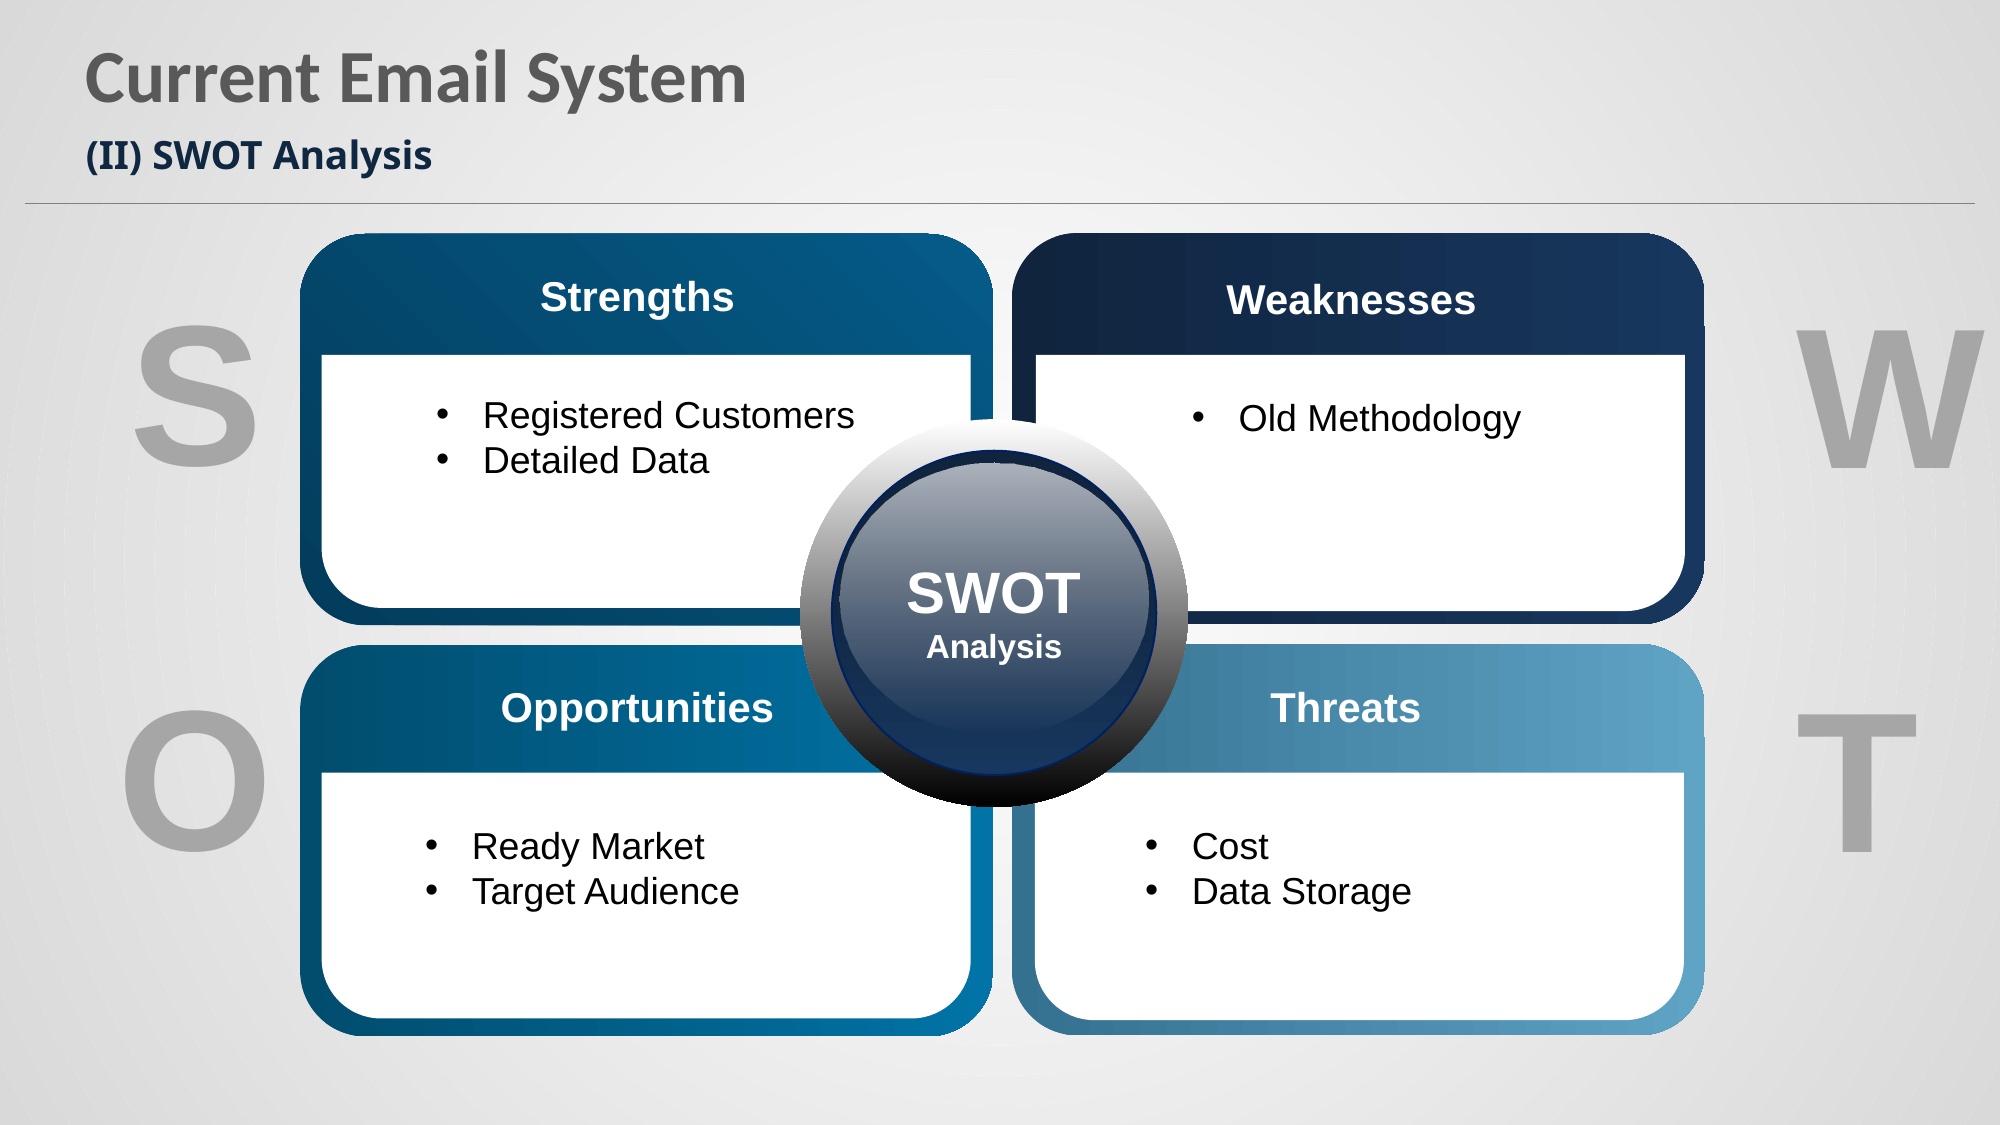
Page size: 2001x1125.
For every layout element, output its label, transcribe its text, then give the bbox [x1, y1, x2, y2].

text_box [1011, 643, 1705, 1036]
text_box [1035, 354, 1685, 612]
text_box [800, 418, 1189, 808]
text_box [300, 645, 994, 1037]
text_box T [1781, 645, 1923, 900]
text_box O [102, 643, 244, 898]
text_box [1034, 772, 1684, 1021]
text_box [1011, 233, 1705, 625]
title Current Email System [70, 14, 1871, 123]
text_box Opportunities [369, 673, 794, 738]
text_box Weaknesses [1083, 265, 1620, 331]
text_box W [1781, 260, 1923, 516]
text_box [321, 772, 971, 1019]
text_box Ready Market Target Audience [410, 814, 848, 920]
text_box Strengths [369, 262, 906, 328]
text_box Threats [1194, 673, 1614, 738]
text_box [300, 233, 993, 626]
list (II) SWOT Analysis [70, 123, 1871, 202]
text_box Cost Data Storage [1130, 814, 1567, 920]
text_box Old Methodology [1177, 387, 1615, 492]
text_box Registered Customers Detailed Data [421, 383, 958, 489]
text_box [321, 354, 971, 608]
text_box S [114, 258, 256, 513]
